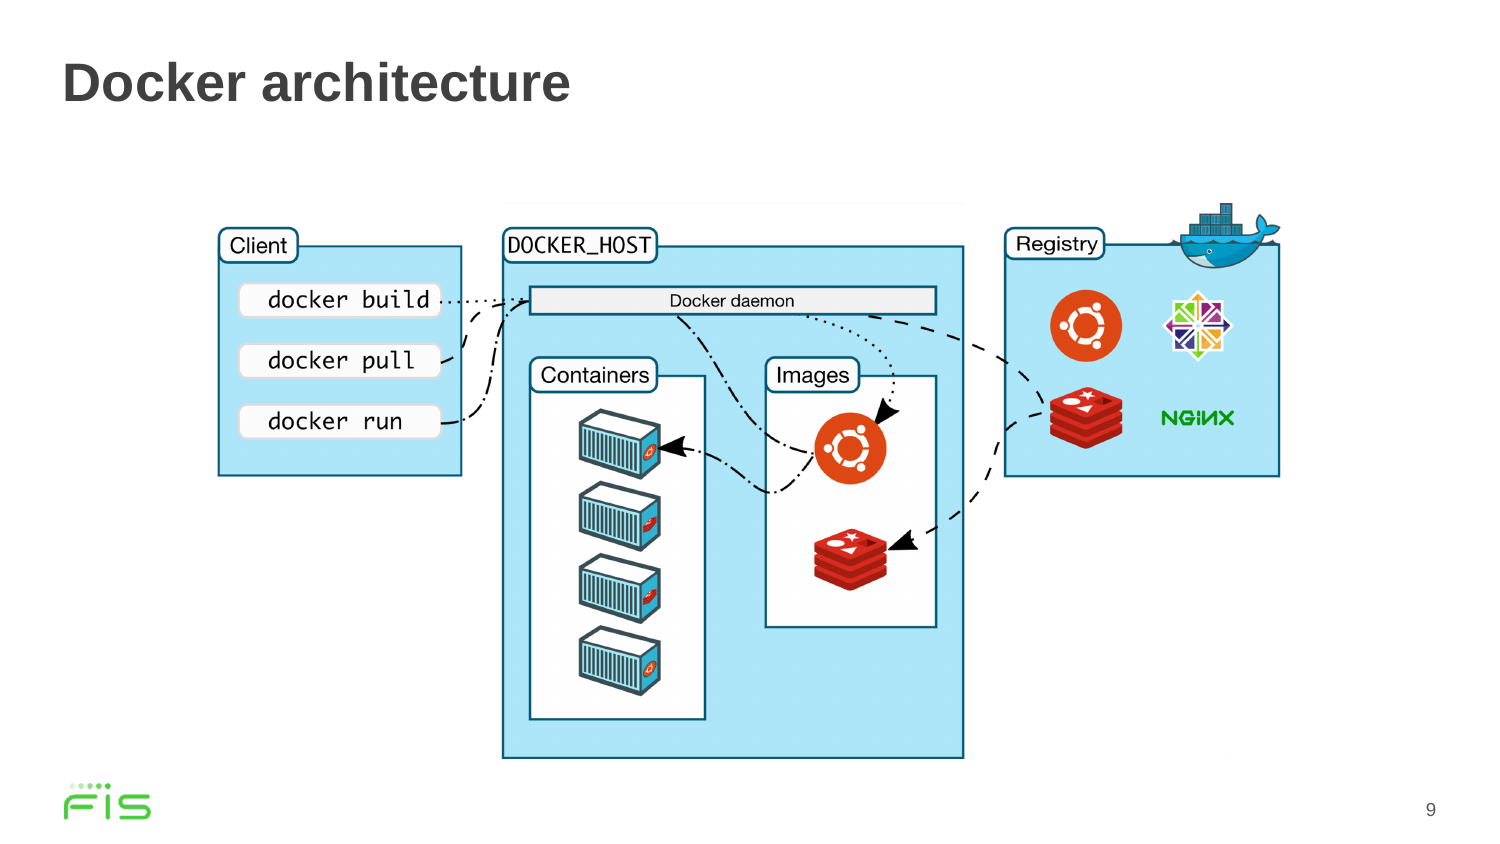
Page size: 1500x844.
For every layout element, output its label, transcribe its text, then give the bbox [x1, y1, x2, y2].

title Docker architecture [62, 62, 1435, 192]
picture [221, 230, 296, 261]
picture [1007, 243, 1278, 475]
picture [505, 230, 655, 261]
picture [217, 203, 1281, 759]
slide_number 9 [1359, 799, 1437, 822]
picture [58, 780, 154, 823]
picture [220, 248, 460, 474]
picture [1007, 230, 1102, 257]
